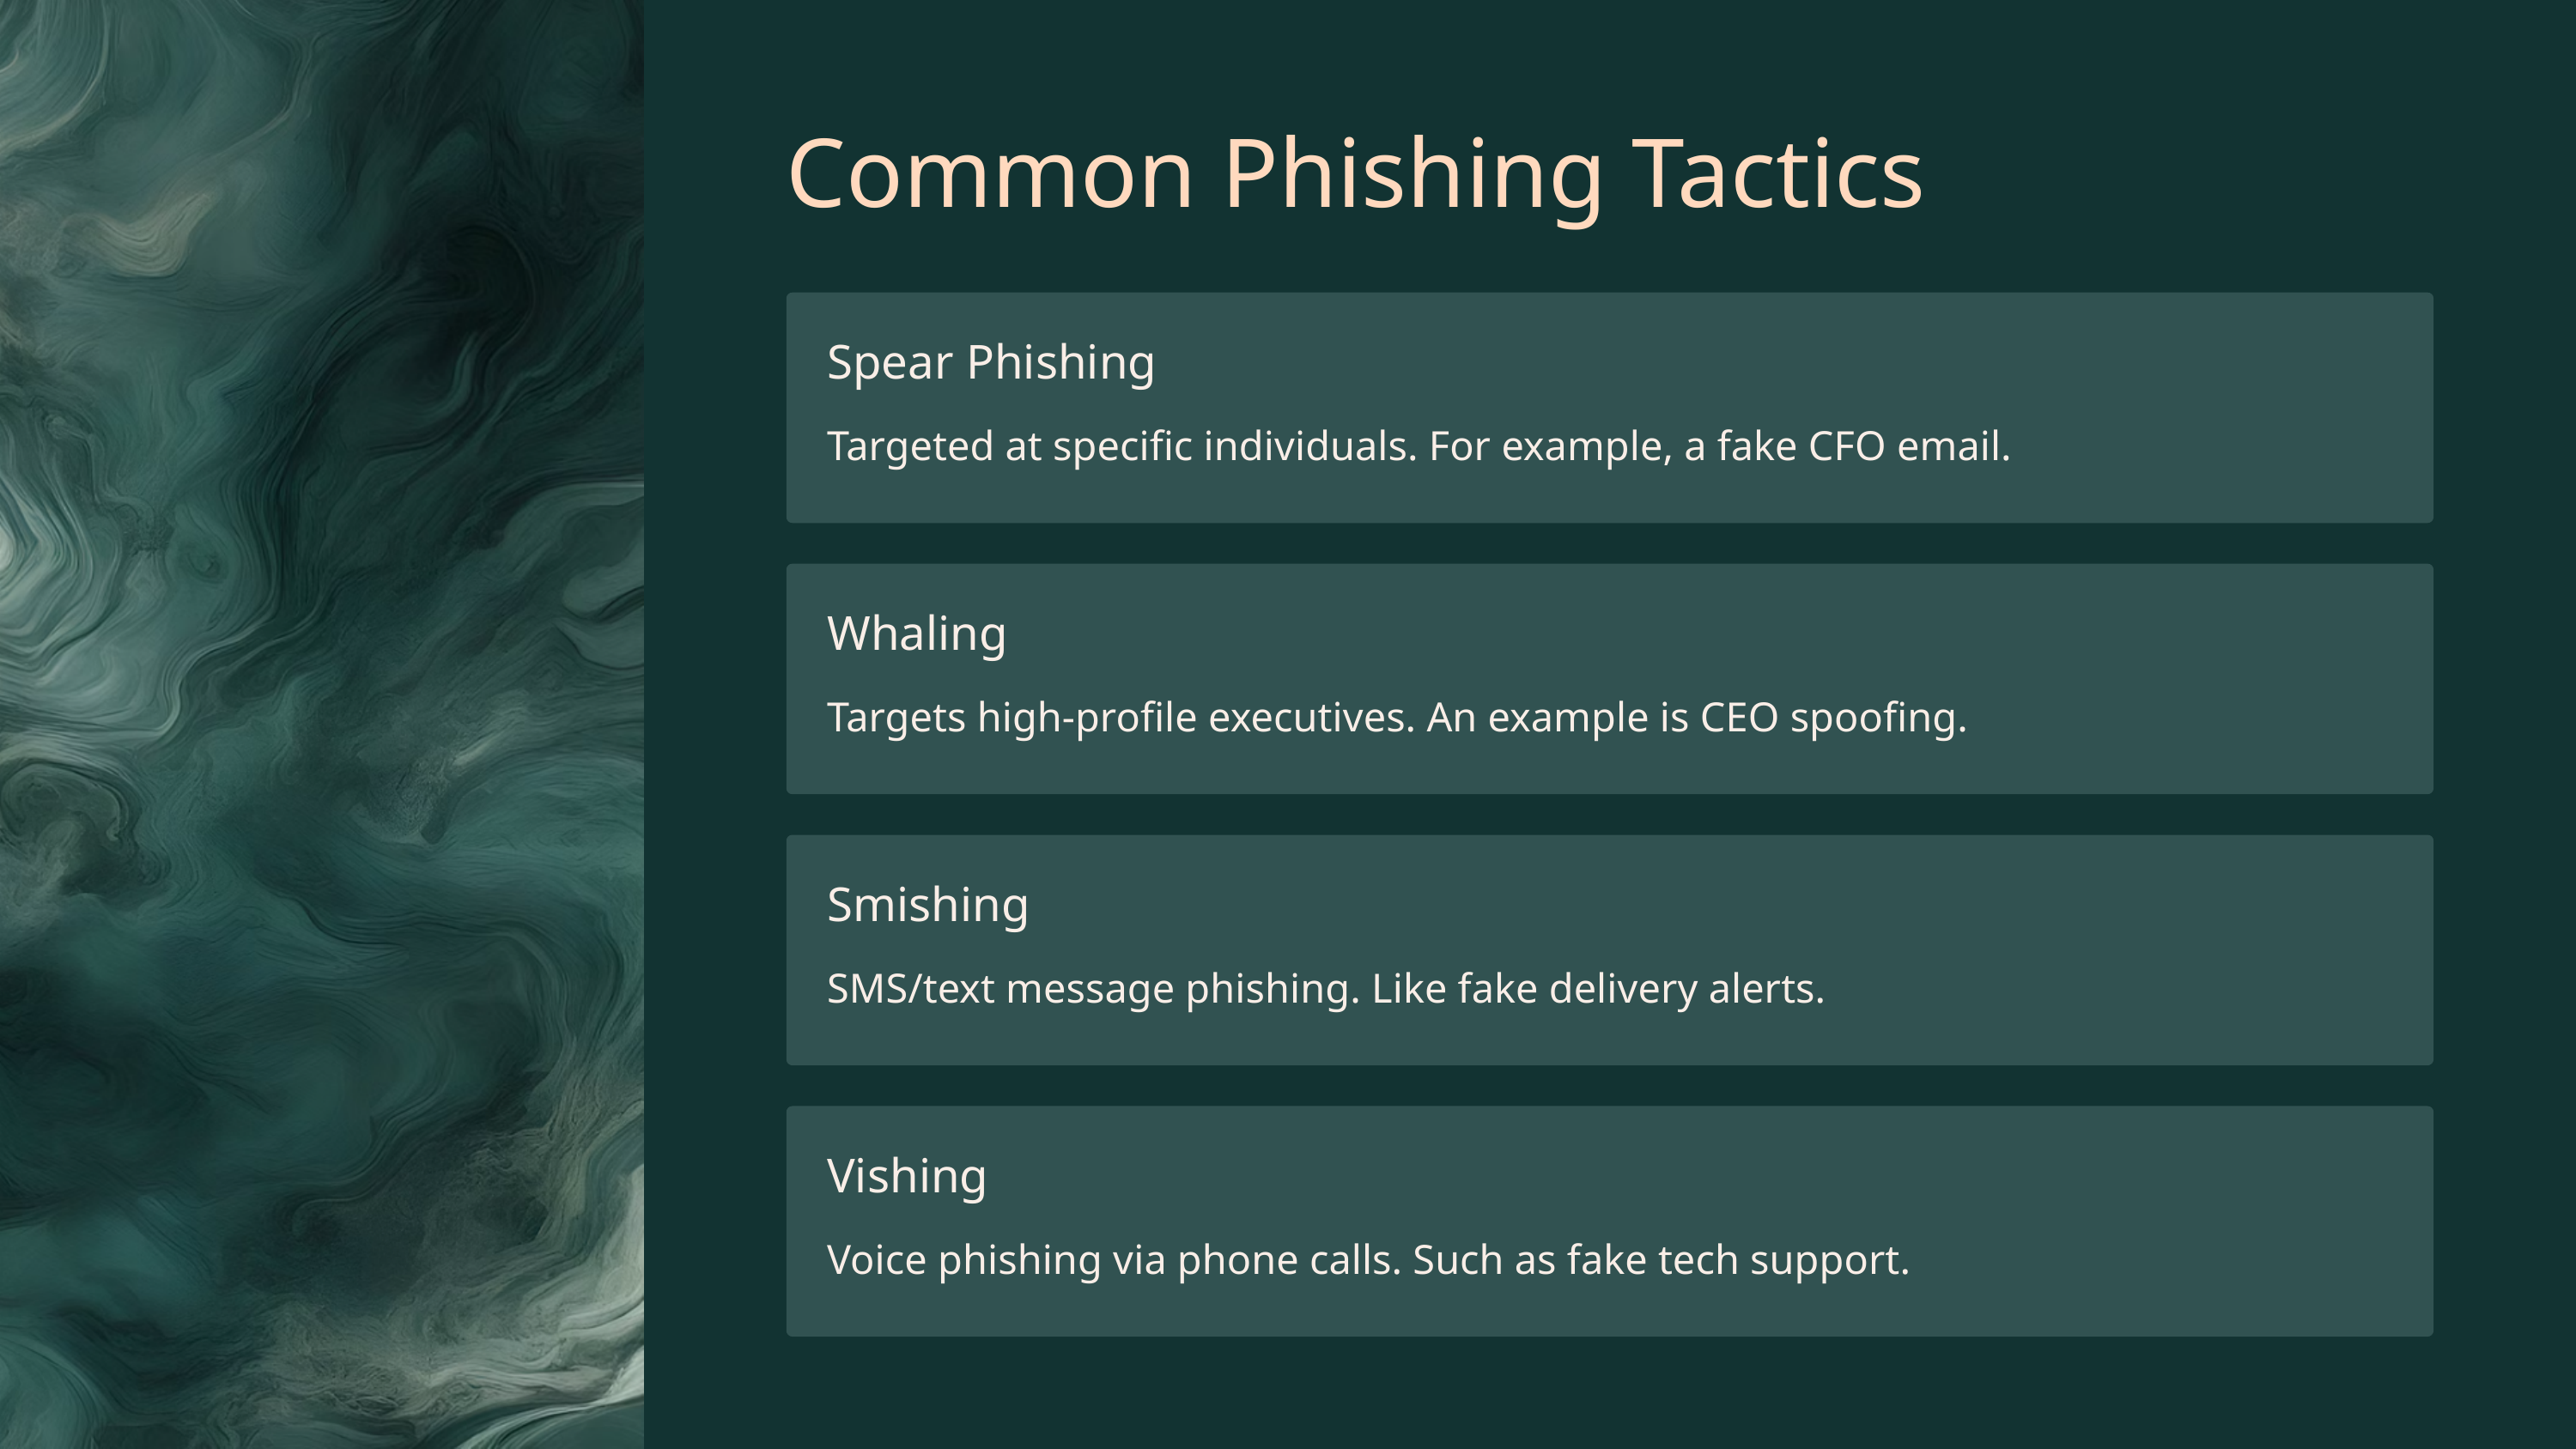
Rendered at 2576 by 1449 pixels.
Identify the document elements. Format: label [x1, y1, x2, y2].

text_box [786, 563, 2434, 795]
text_box [786, 292, 2434, 524]
text_box [0, 0, 645, 1449]
text_box [647, 0, 2576, 1449]
text_box [786, 834, 2434, 1066]
text_box [786, 1106, 2434, 1337]
